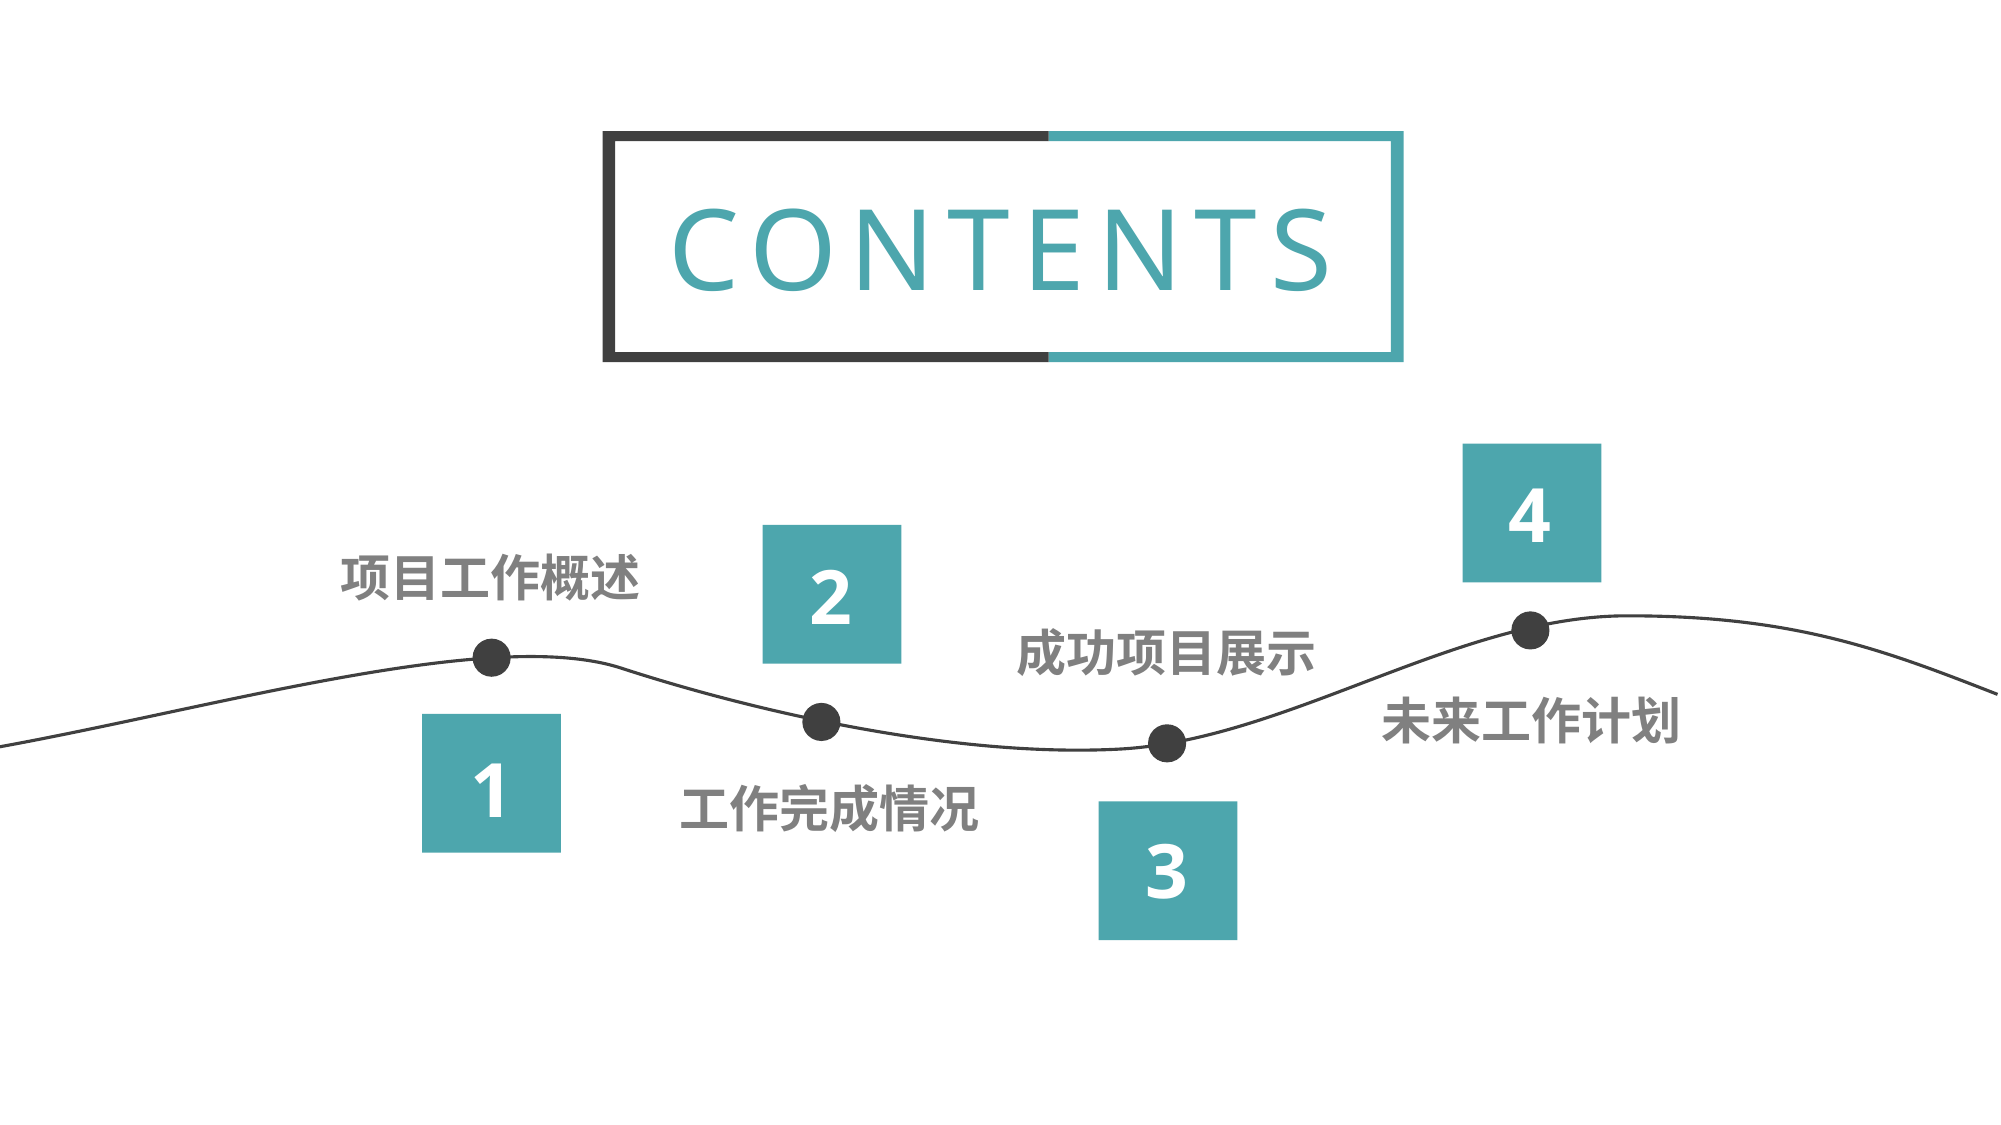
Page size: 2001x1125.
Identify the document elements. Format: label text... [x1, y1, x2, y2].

text_box 工作完成情况 [645, 770, 1013, 846]
text_box [1148, 724, 1187, 763]
text_box 成功项目展示 [995, 613, 1337, 689]
text_box [1364, 615, 1998, 702]
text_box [1098, 801, 1238, 941]
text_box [602, 130, 1404, 363]
text_box [0, 656, 802, 747]
text_box 项目工作概述 [267, 539, 714, 614]
text_box 未来工作计划 [1348, 682, 1715, 757]
text_box [1511, 611, 1550, 650]
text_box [421, 713, 562, 853]
text_box [802, 702, 841, 742]
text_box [762, 524, 902, 664]
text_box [1462, 443, 1602, 583]
text_box [472, 638, 511, 677]
text_box [841, 688, 1348, 751]
